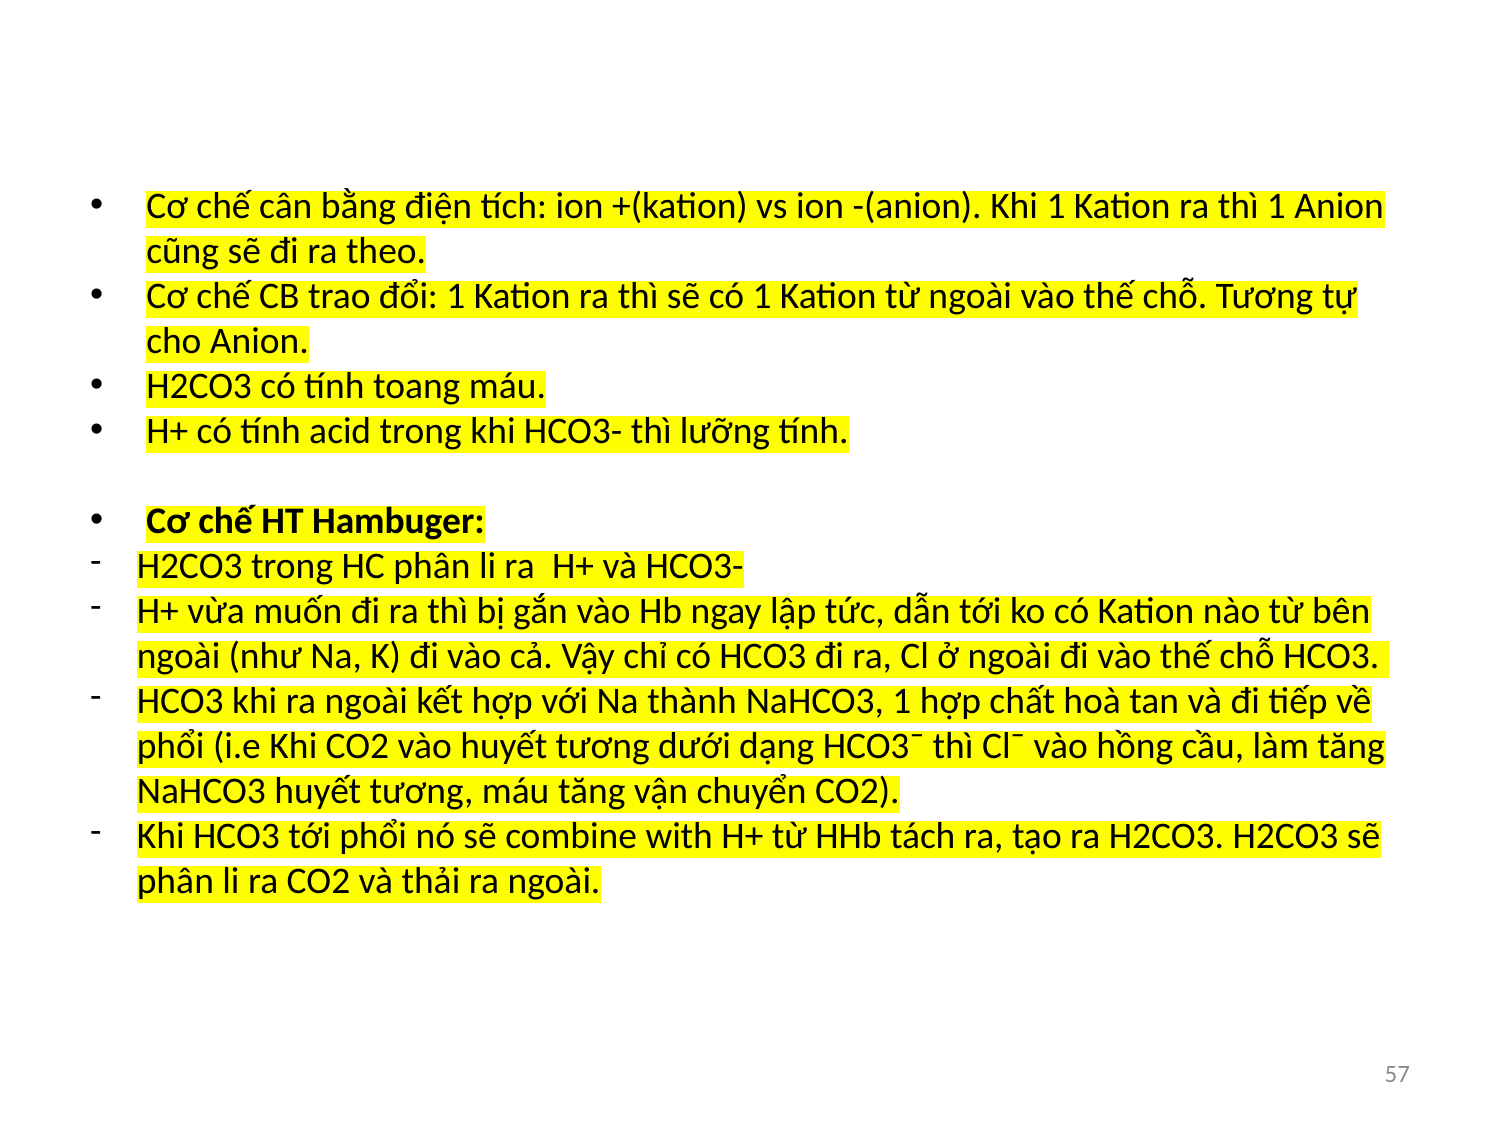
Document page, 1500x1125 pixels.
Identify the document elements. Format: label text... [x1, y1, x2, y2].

list Cơ chế cân bằng điện tích: ion +(kation) vs ion -(anion). Khi 1 Kation ra thì 1 Anion cũng sẽ đi ra theo. Cơ chế CB trao đổi: 1 Kation ra thì sẽ có 1 Kation từ ngoài vào thế chỗ. Tương tự cho Anion. H2CO3 có tính toang máu. H+ có tính acid trong khi HCO3- thì lưỡng tính. Cơ chế HT Hambuger: H2CO3 trong HC phân li ra H+ và HCO3- H+ vừa muốn đi ra thì bị gắn vào Hb ngay lập tức, dẫn tới ko có Kation nào từ bên ngoài (như Na, K) đi vào cả. Vậy chỉ có HCO3 đi ra, Cl ở ngoài đi vào thế chỗ HCO3. HCO3 khi ra ngoài kết hợp với Na thành NaHCO3, 1 hợp chất hoà tan và đi tiếp về phổi (i.e Khi CO2 vào huyết tương dưới dạng HCO3¯ thì Cl¯ vào hồng cầu, làm tăng NaHCO3 huyết tương, máu tăng vận chuyển CO2). Khi HCO3 tới phổi nó sẽ combine with H+ từ HHb tách ra, tạo ra H2CO3. H2CO3 sẽ phân li ra CO2 và thải ra ngoài. [74, 173, 1426, 917]
slide_number 57 [1074, 1042, 1425, 1103]
